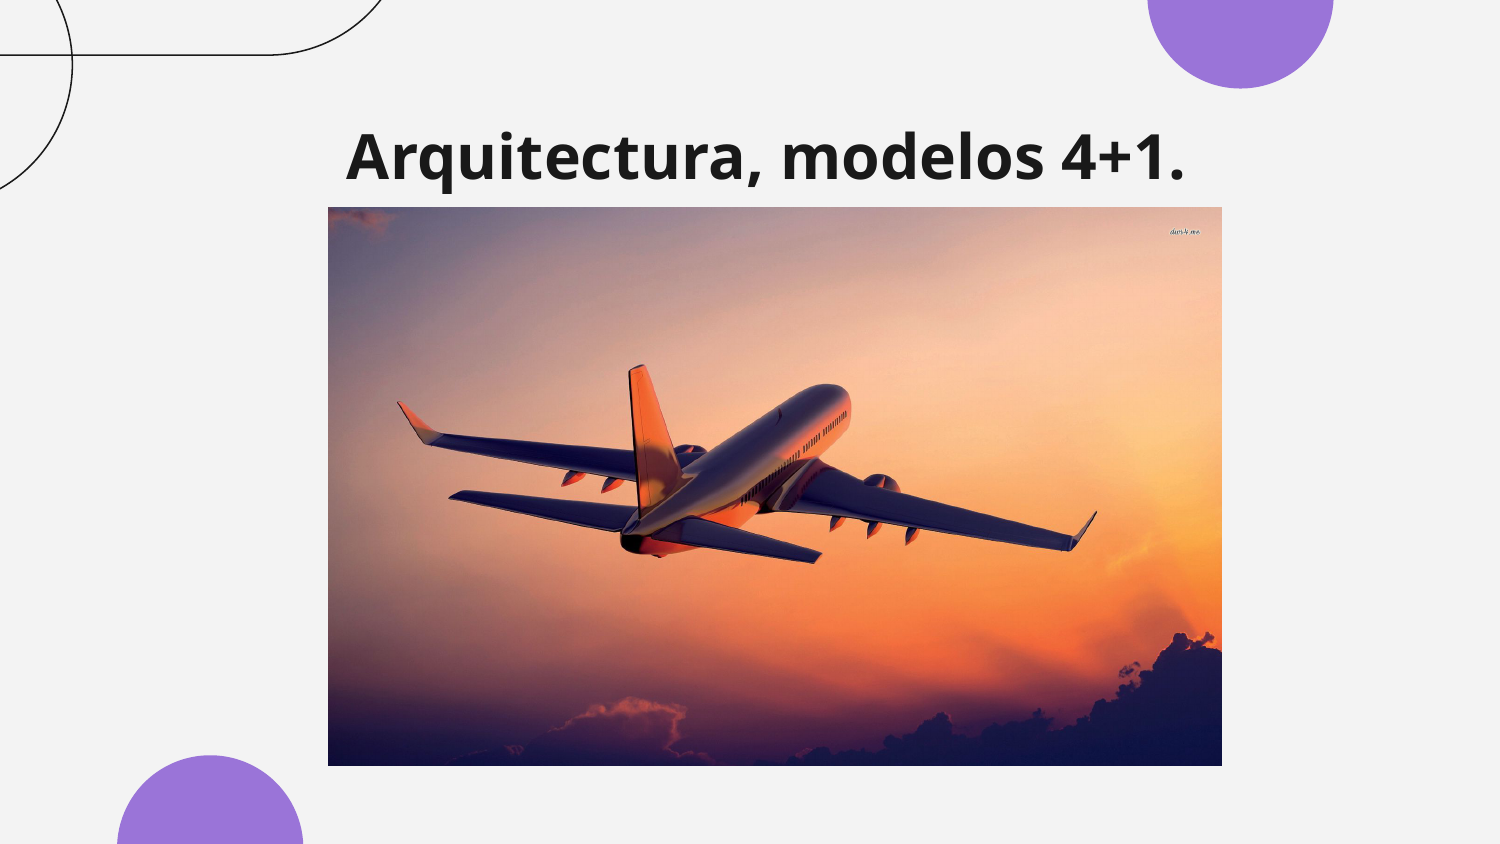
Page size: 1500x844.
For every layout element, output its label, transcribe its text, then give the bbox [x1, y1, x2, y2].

title Arquitectura, modelos 4+1. [331, 119, 1219, 205]
picture [328, 206, 1223, 766]
